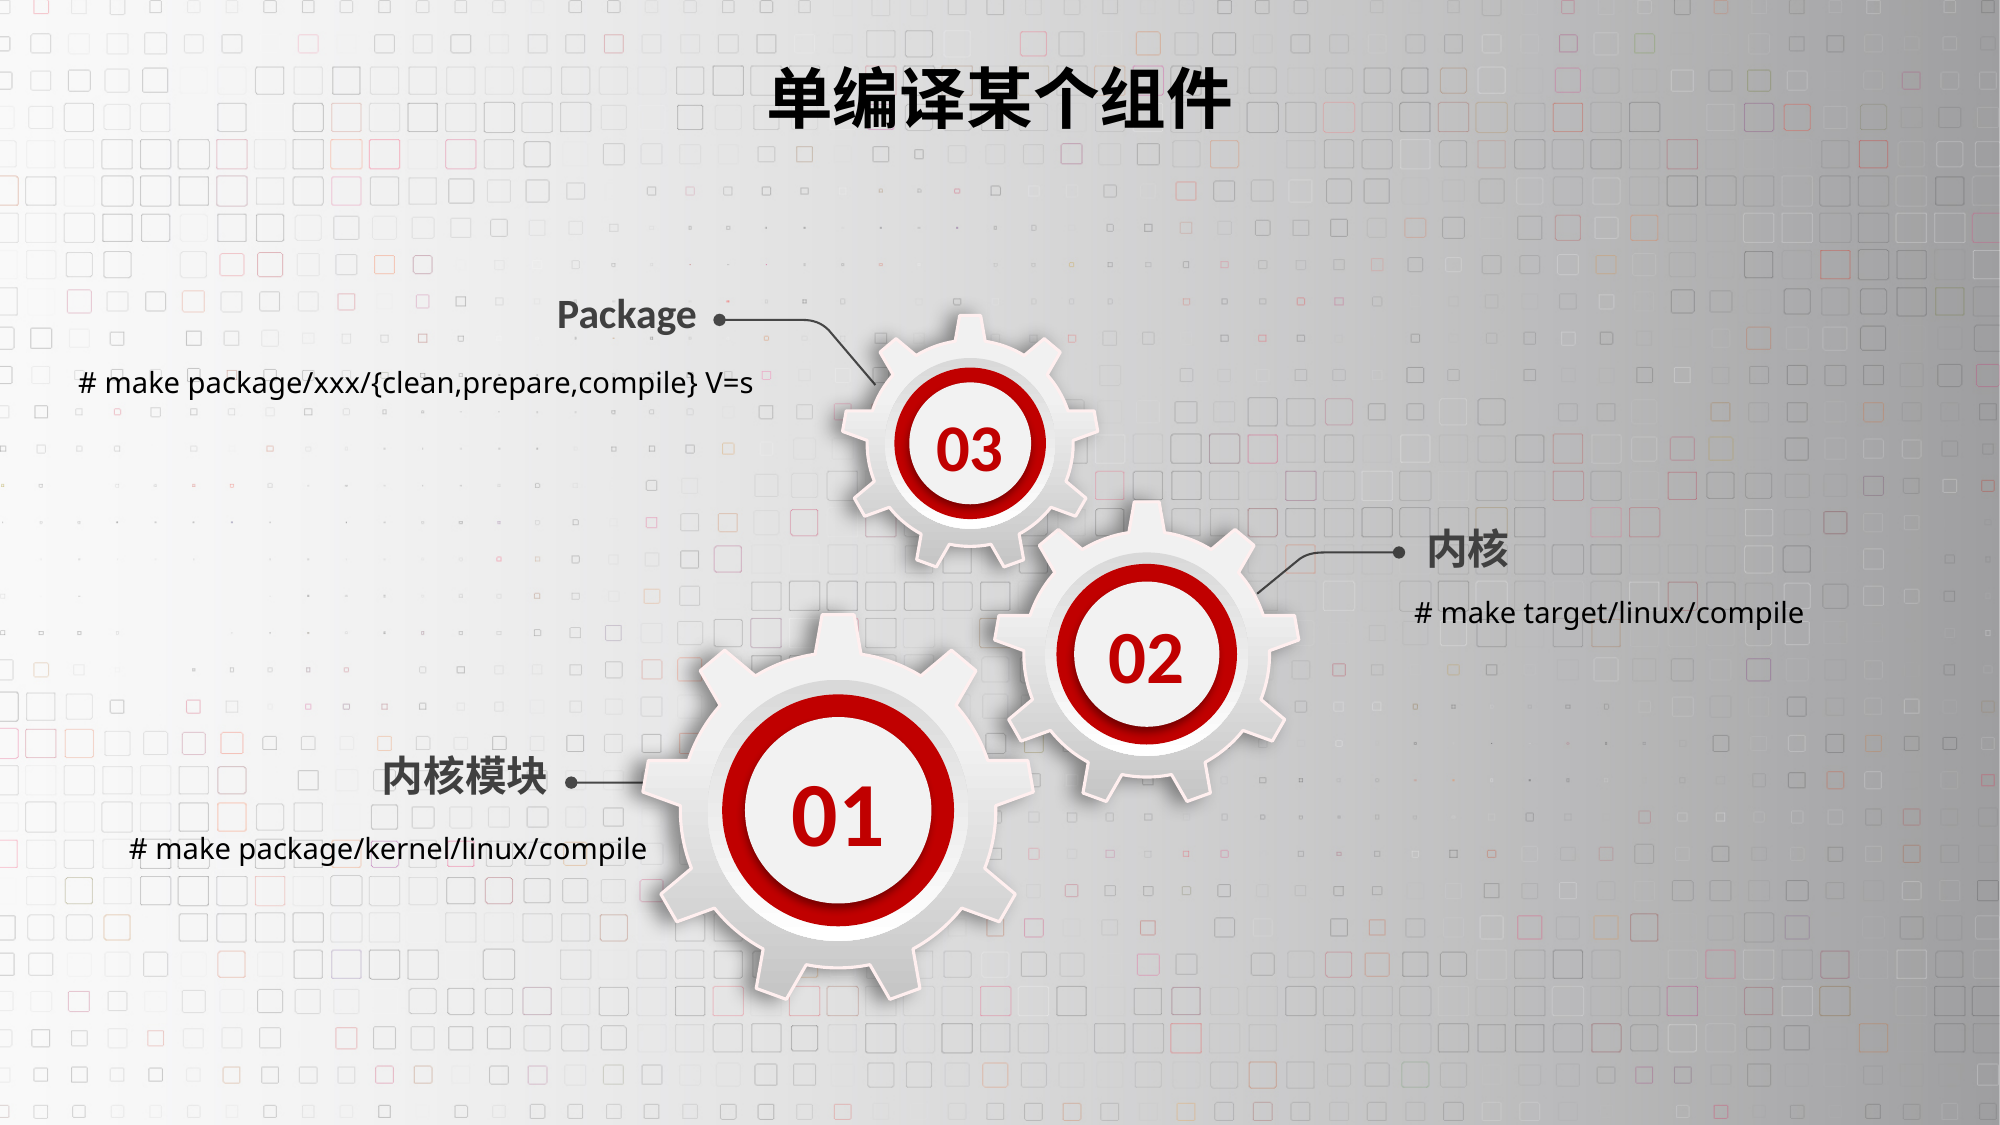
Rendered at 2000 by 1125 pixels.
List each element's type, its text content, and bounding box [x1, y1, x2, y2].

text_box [841, 314, 1100, 573]
text_box # make target/linux/compile [1399, 579, 1859, 637]
text_box # make package/kernel/linux/compile [113, 805, 635, 874]
text_box 内核模块 [161, 741, 564, 805]
text_box [1305, 546, 1406, 580]
picture [0, 0, 2000, 1125]
text_box # make package/xxx/{clean,prepare,compile} V=s [36, 350, 777, 407]
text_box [640, 612, 1036, 1008]
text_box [992, 500, 1301, 808]
text_box 内核 [1410, 515, 1840, 579]
title 单编译某个组件 [99, 45, 1900, 149]
text_box [565, 776, 618, 789]
text_box Package [331, 279, 712, 345]
text_box [713, 313, 836, 369]
